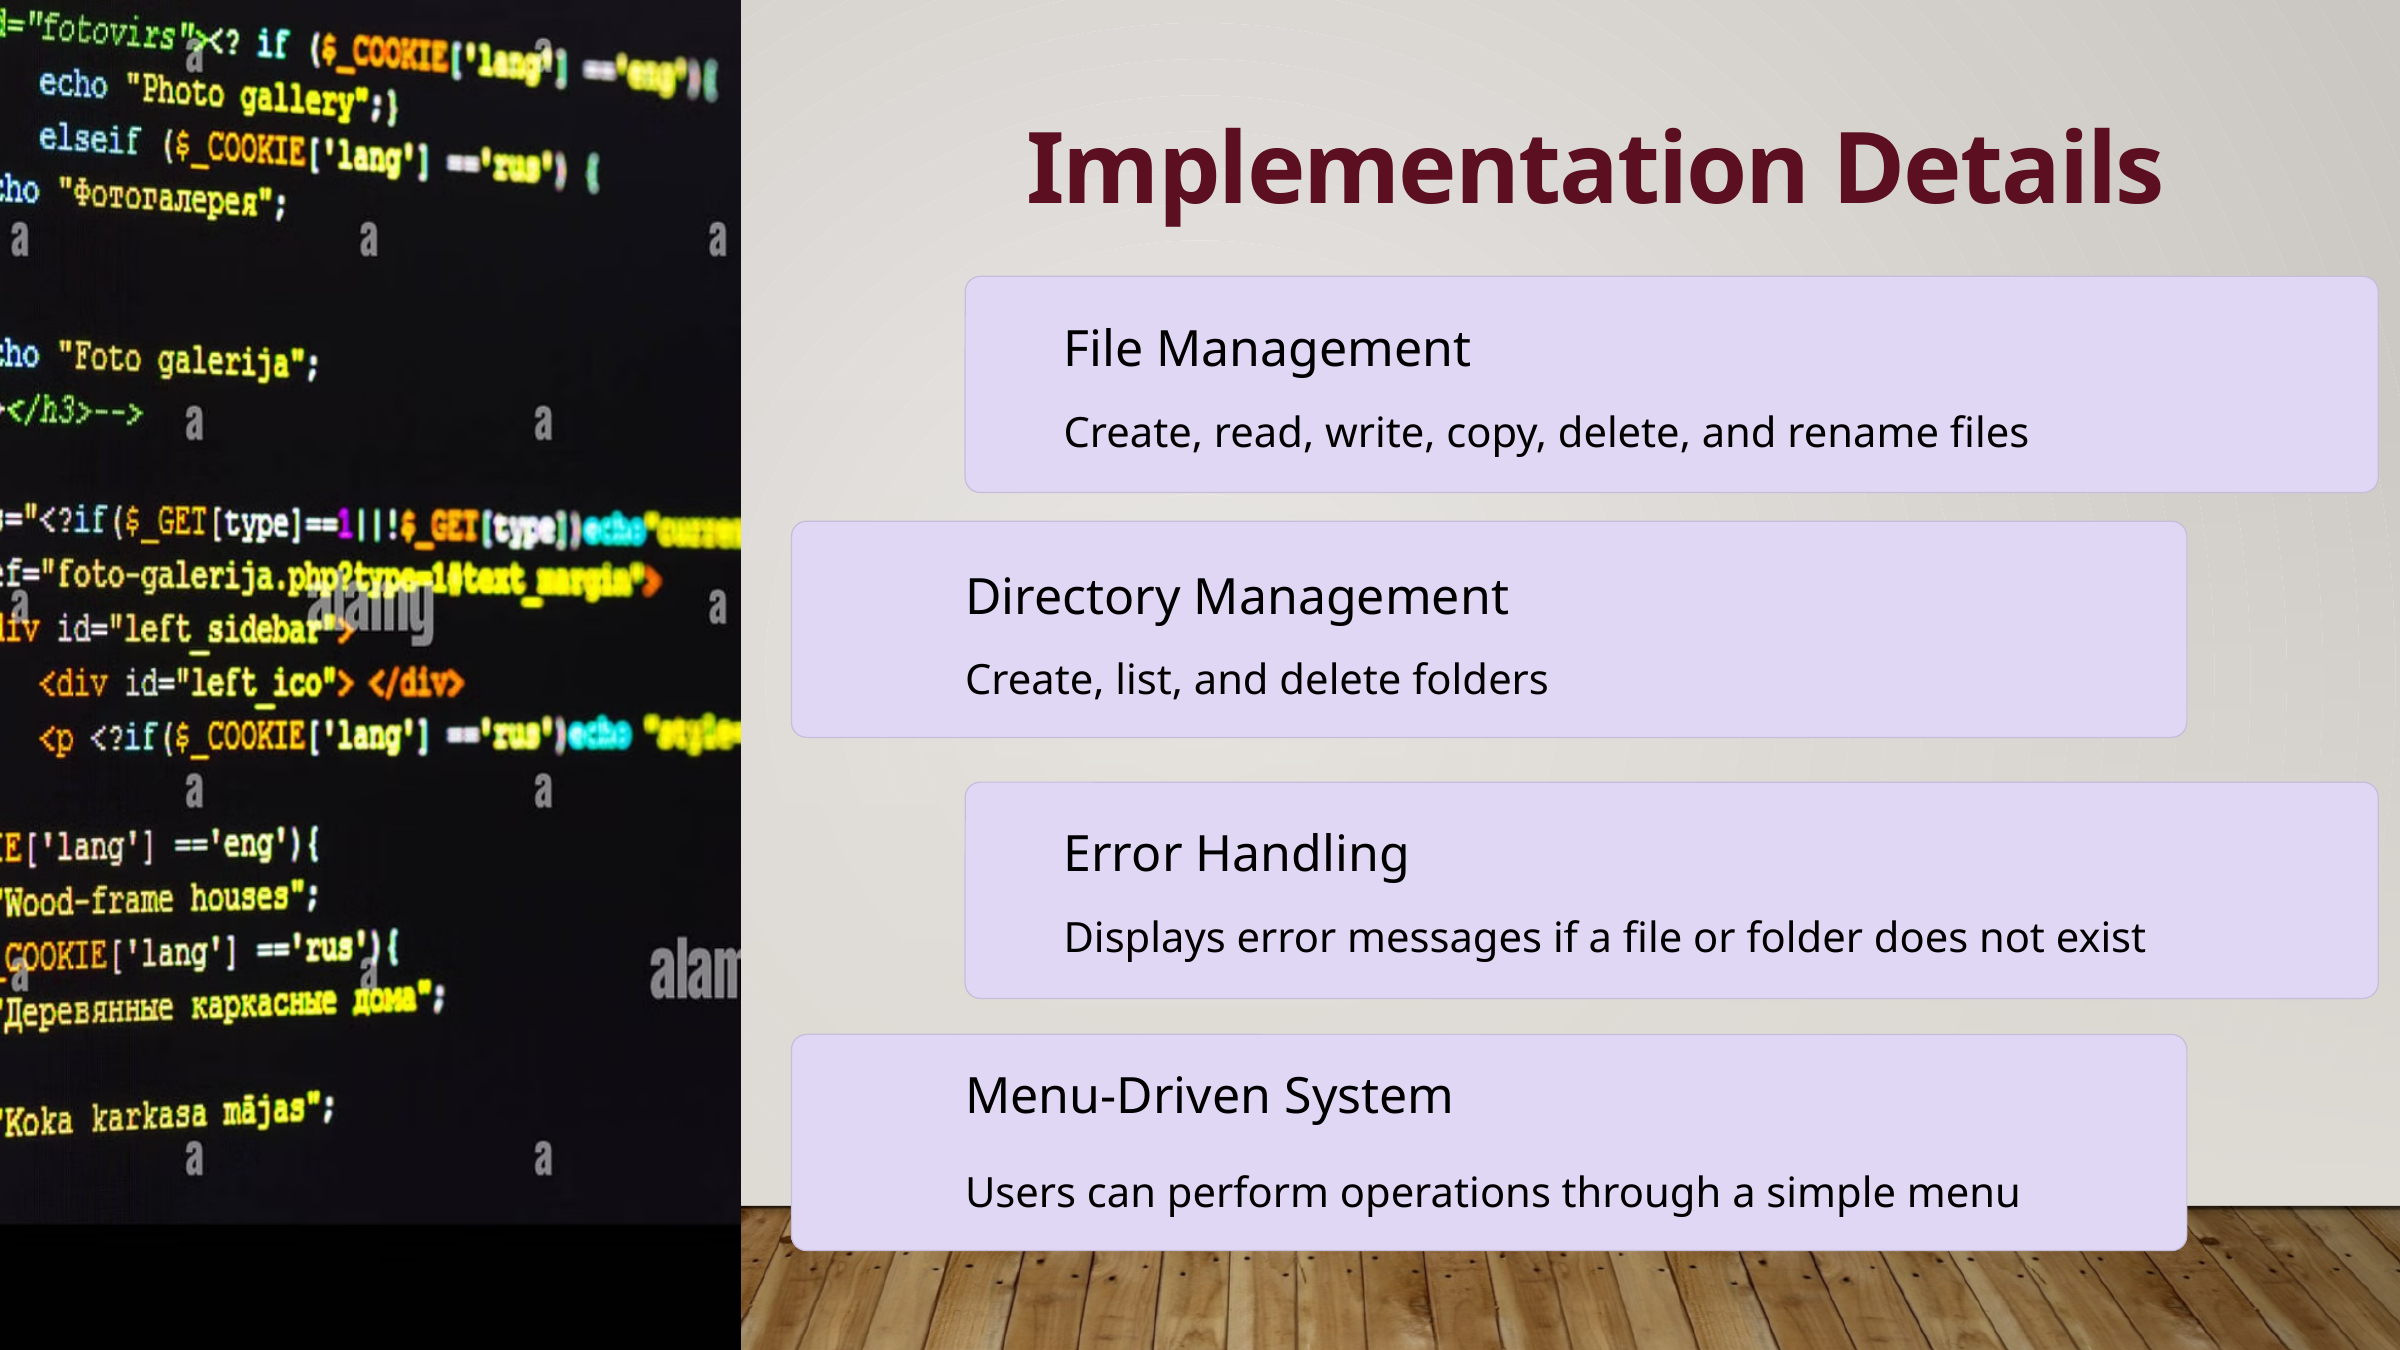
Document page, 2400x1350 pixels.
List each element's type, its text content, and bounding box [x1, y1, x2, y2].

text_box [791, 1034, 2187, 1251]
text_box Create, list, and delete folders [965, 645, 2138, 703]
text_box Displays error messages if a file or folder does not exist [1063, 903, 2237, 961]
text_box Implementation Details [1026, 99, 2069, 224]
text_box [965, 276, 2379, 493]
text_box File Management [1063, 315, 1561, 378]
text_box Directory Management [965, 562, 1462, 625]
text_box [791, 521, 2187, 738]
text_box Create, read, write, copy, delete, and rename files [1063, 398, 2237, 457]
text_box Menu-Driven System [965, 1062, 1470, 1125]
picture [0, 0, 2400, 1350]
text_box [965, 782, 2379, 999]
text_box Error Handling [1063, 819, 1561, 882]
text_box Users can perform operations through a simple menu [965, 1158, 2138, 1217]
